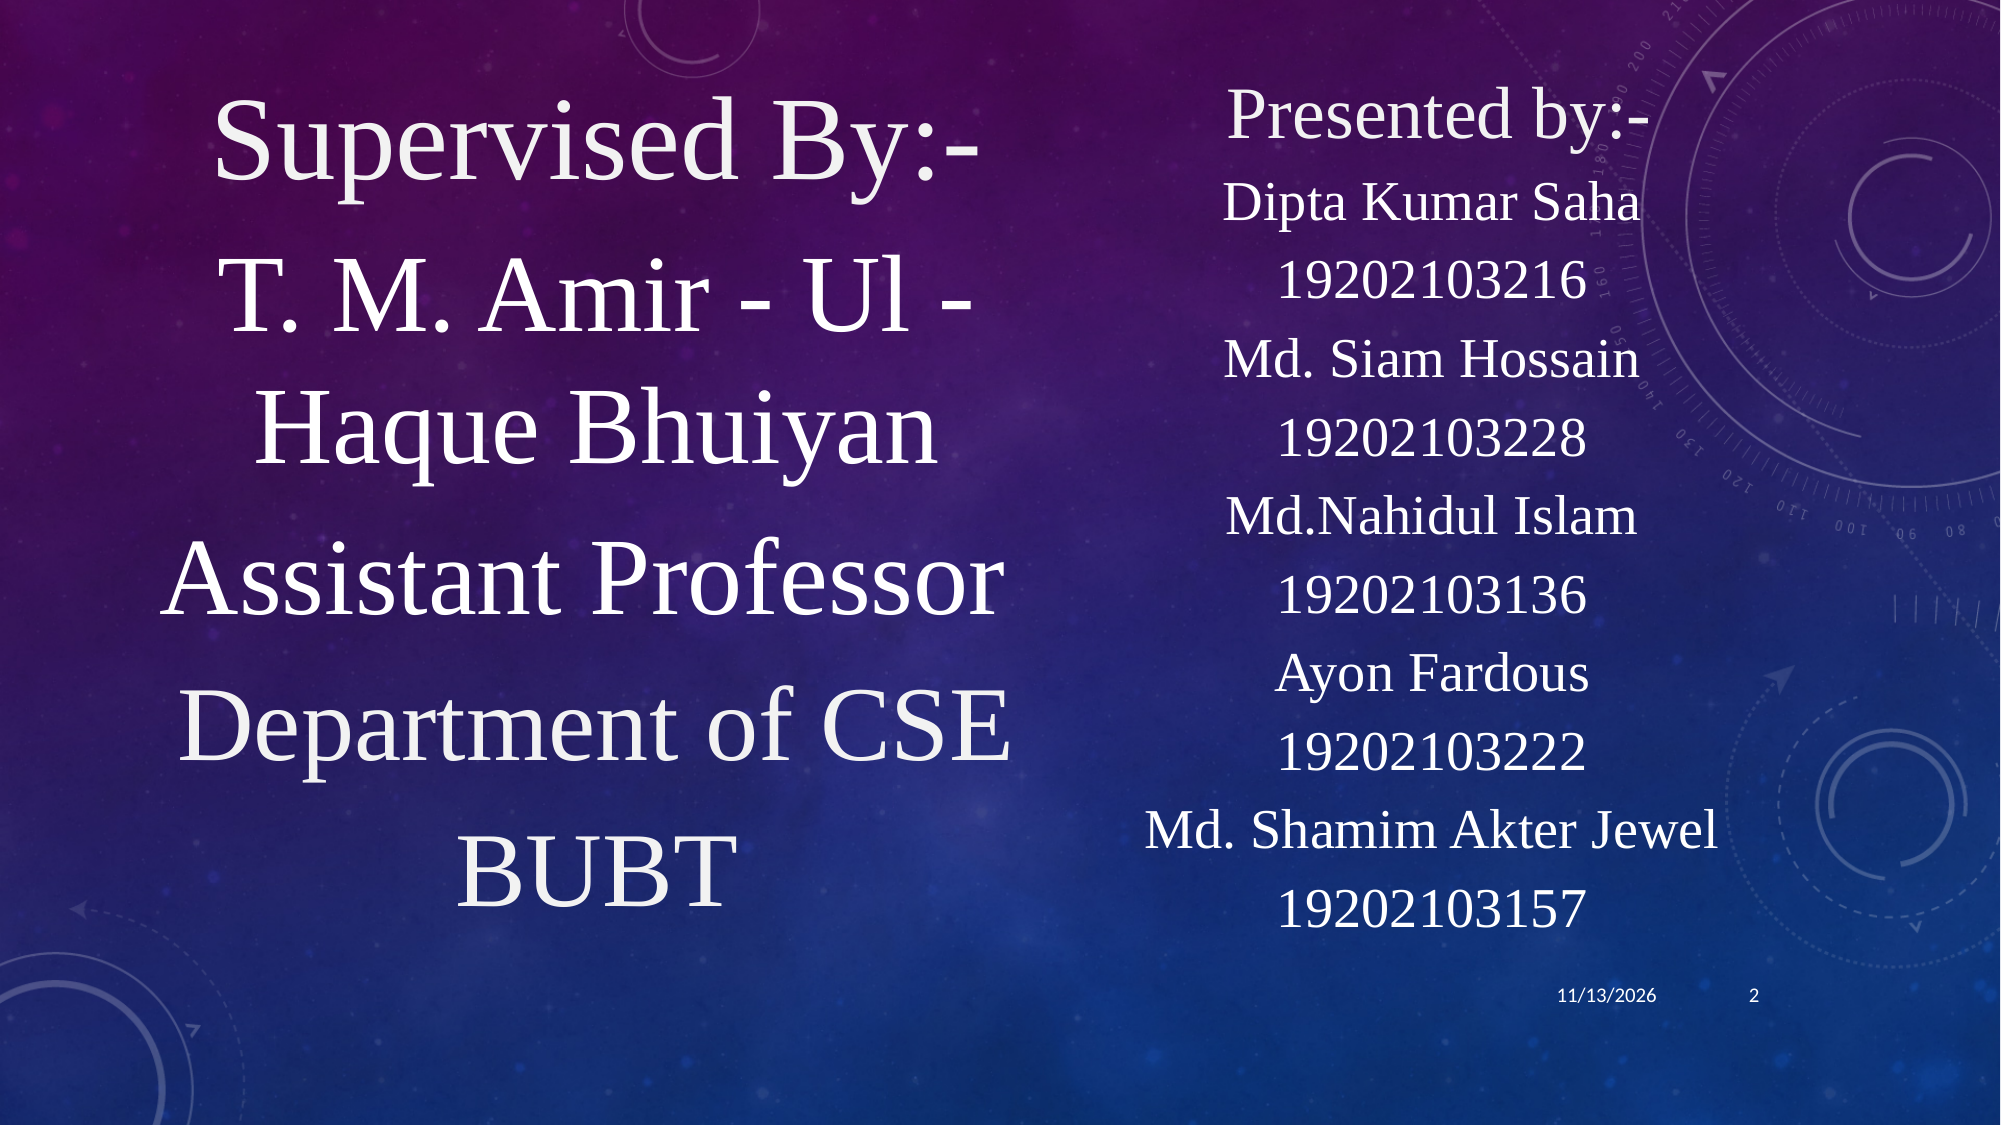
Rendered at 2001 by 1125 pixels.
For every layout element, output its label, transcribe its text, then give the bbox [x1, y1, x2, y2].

picture [0, 0, 2001, 1125]
slide_number 2 [1684, 963, 1775, 1025]
list Presented by:- Dipta Kumar Saha 19202103216 Md. Siam Hossain 19202103228 Md.Nahidul Islam 19202103136 Ayon Fardous 19202103222 Md. Shamim Akter Jewel 19202103157 [955, 53, 1924, 950]
list Supervised By:- T. M. Amir - Ul - Haque Bhuiyan Assistant Professor Department of CSE BUBT [112, 53, 955, 950]
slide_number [1409, 963, 1672, 1025]
